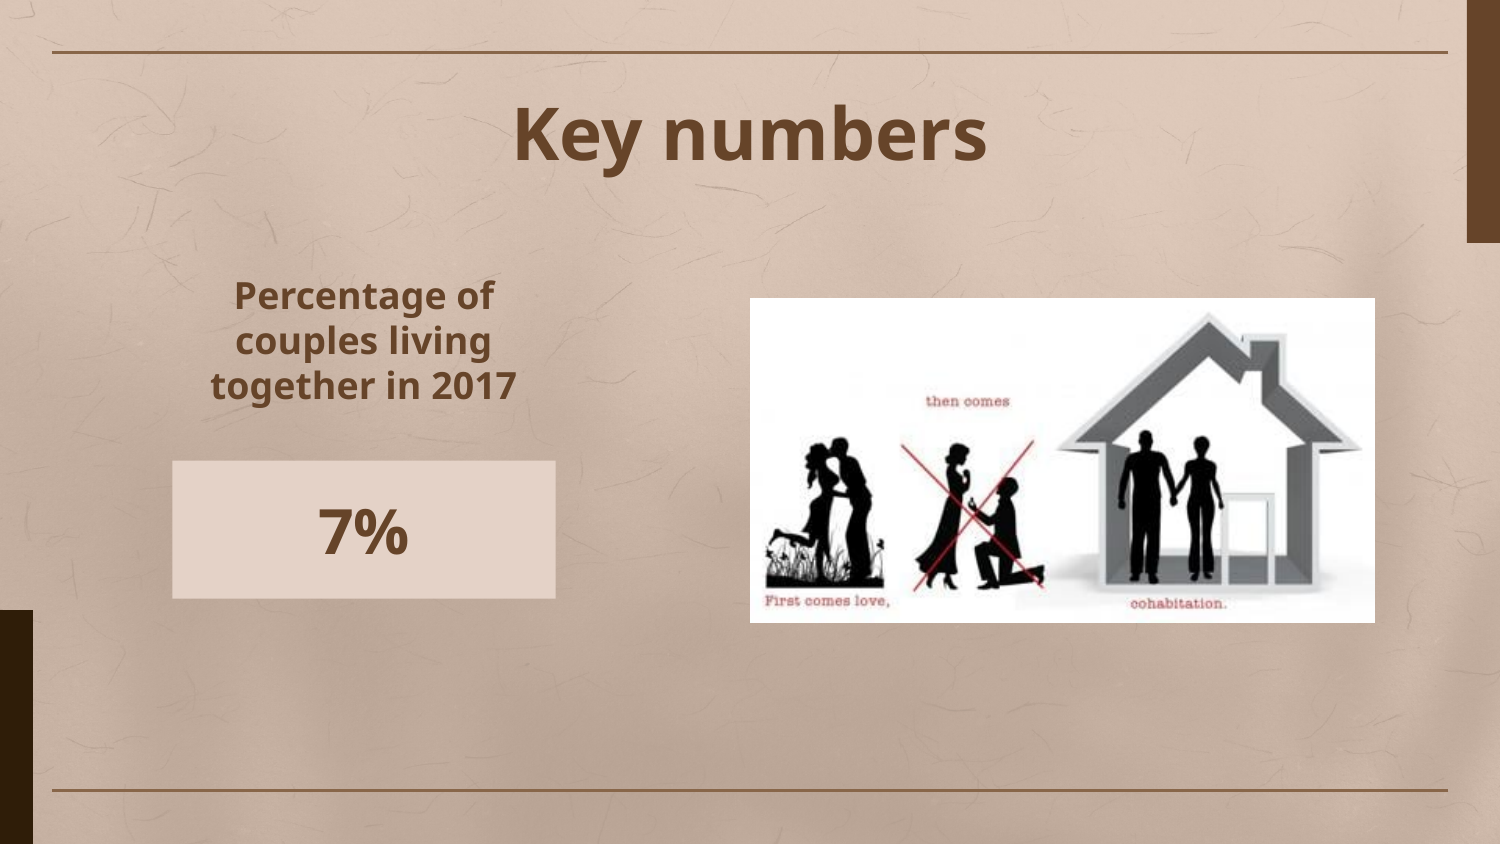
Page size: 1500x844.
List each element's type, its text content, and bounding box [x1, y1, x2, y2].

title Key numbers [118, 72, 1382, 167]
subtitle Percentage of couples living together in 2017 [150, 340, 578, 422]
title 7% [172, 460, 556, 599]
picture [0, 0, 1500, 844]
